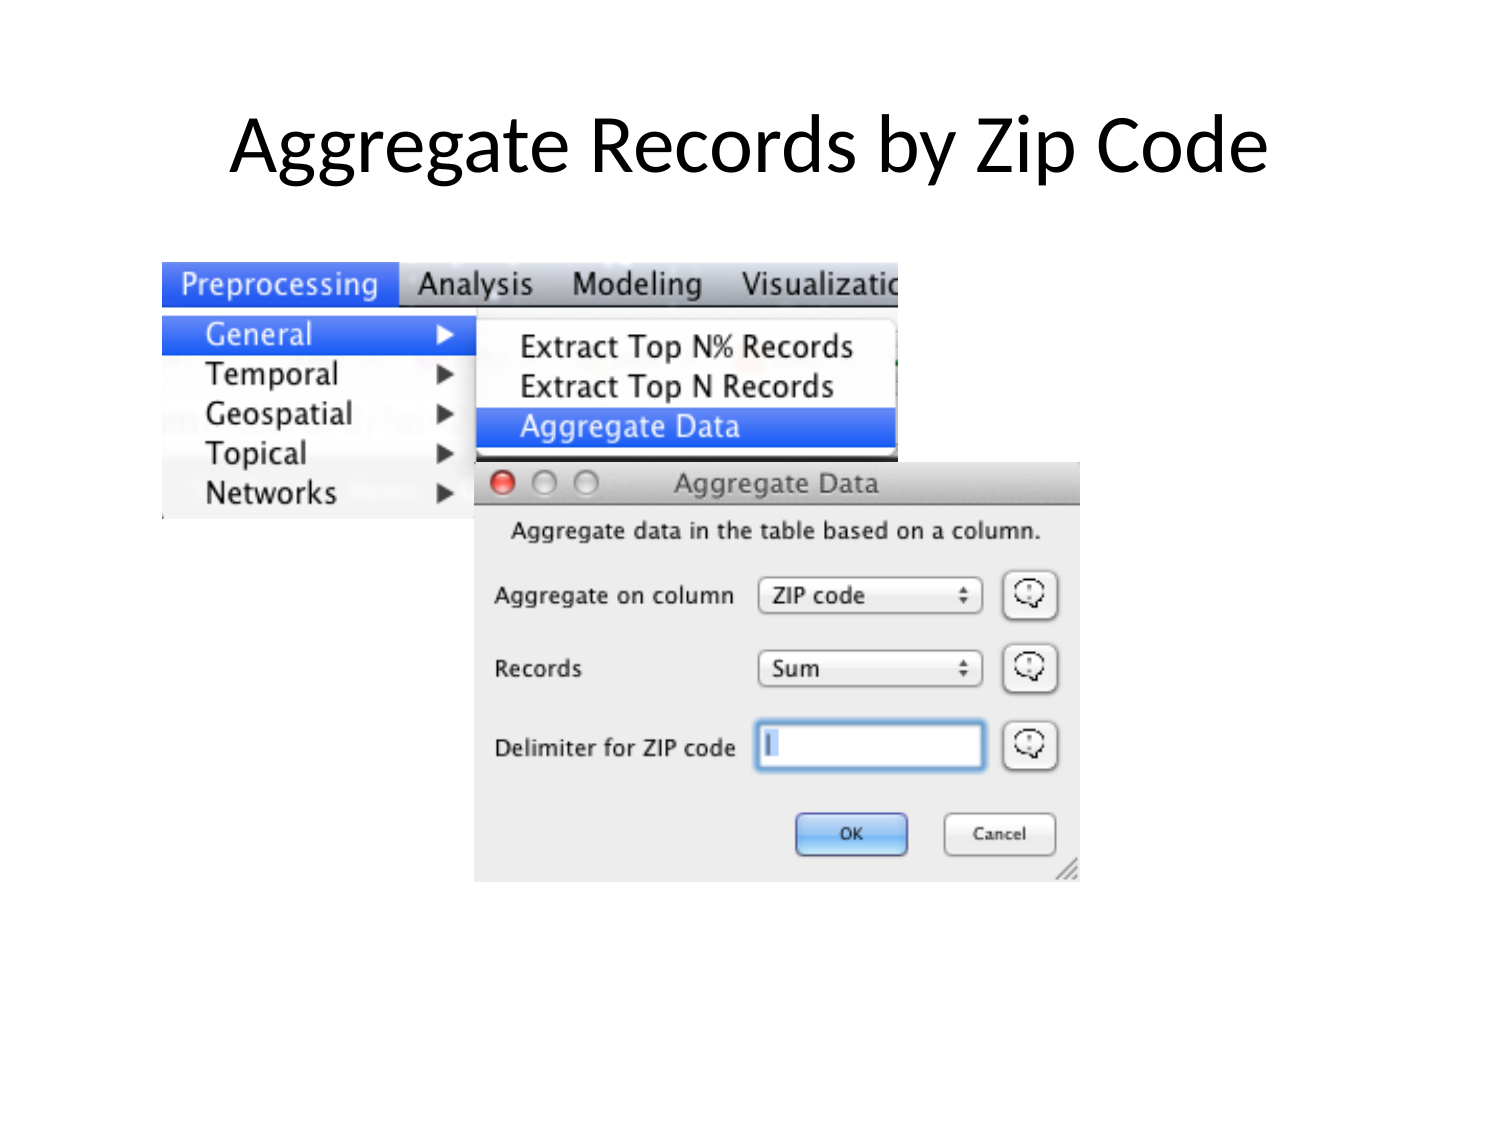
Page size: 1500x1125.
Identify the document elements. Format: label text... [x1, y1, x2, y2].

picture [162, 262, 1080, 882]
title Aggregate Records by Zip Code [75, 45, 1425, 233]
